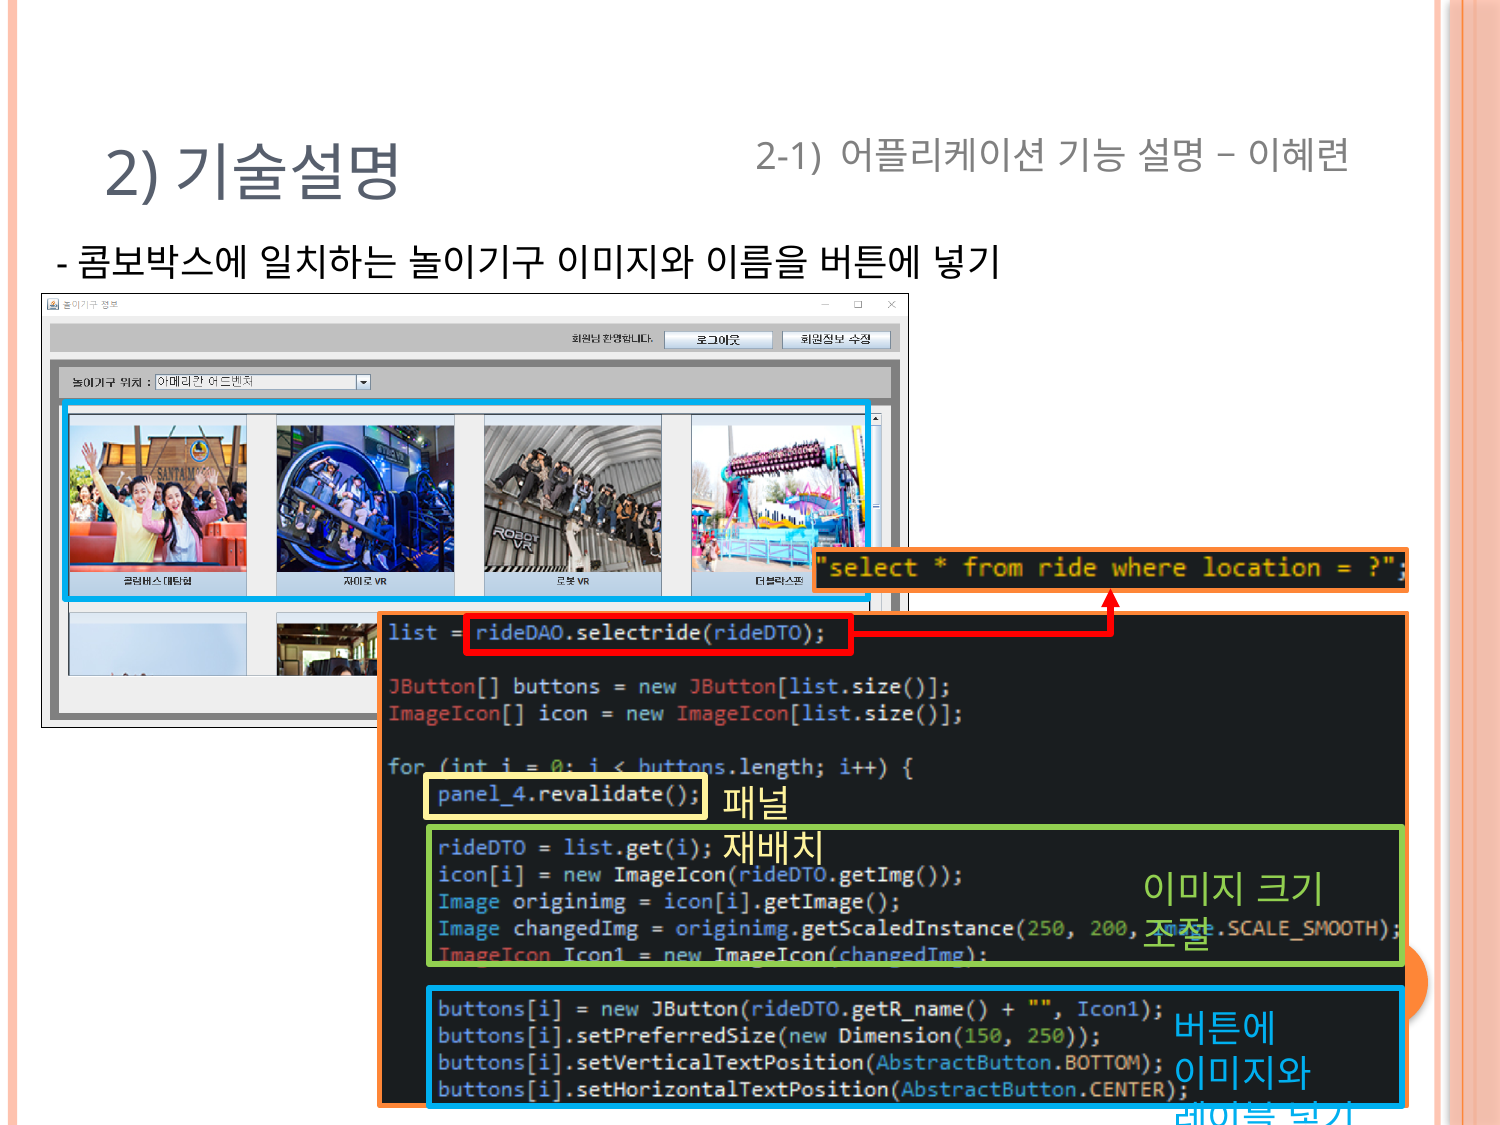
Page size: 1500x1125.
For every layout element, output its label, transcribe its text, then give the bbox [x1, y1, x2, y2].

text_box 버튼에 이미지와 레이블 넣기 [1158, 997, 1434, 1125]
text_box -콤보박스에 일치하는 놀이기구 이미지와 이름을 버튼에 넣기 [41, 231, 1436, 292]
text_box 2-1) 어플리케이션 기능 설명 – 이혜련 [740, 124, 1367, 185]
title 2)기술설명 [90, 27, 1316, 215]
picture [433, 992, 1398, 1102]
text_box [850, 587, 1112, 635]
picture [40, 293, 1406, 1104]
